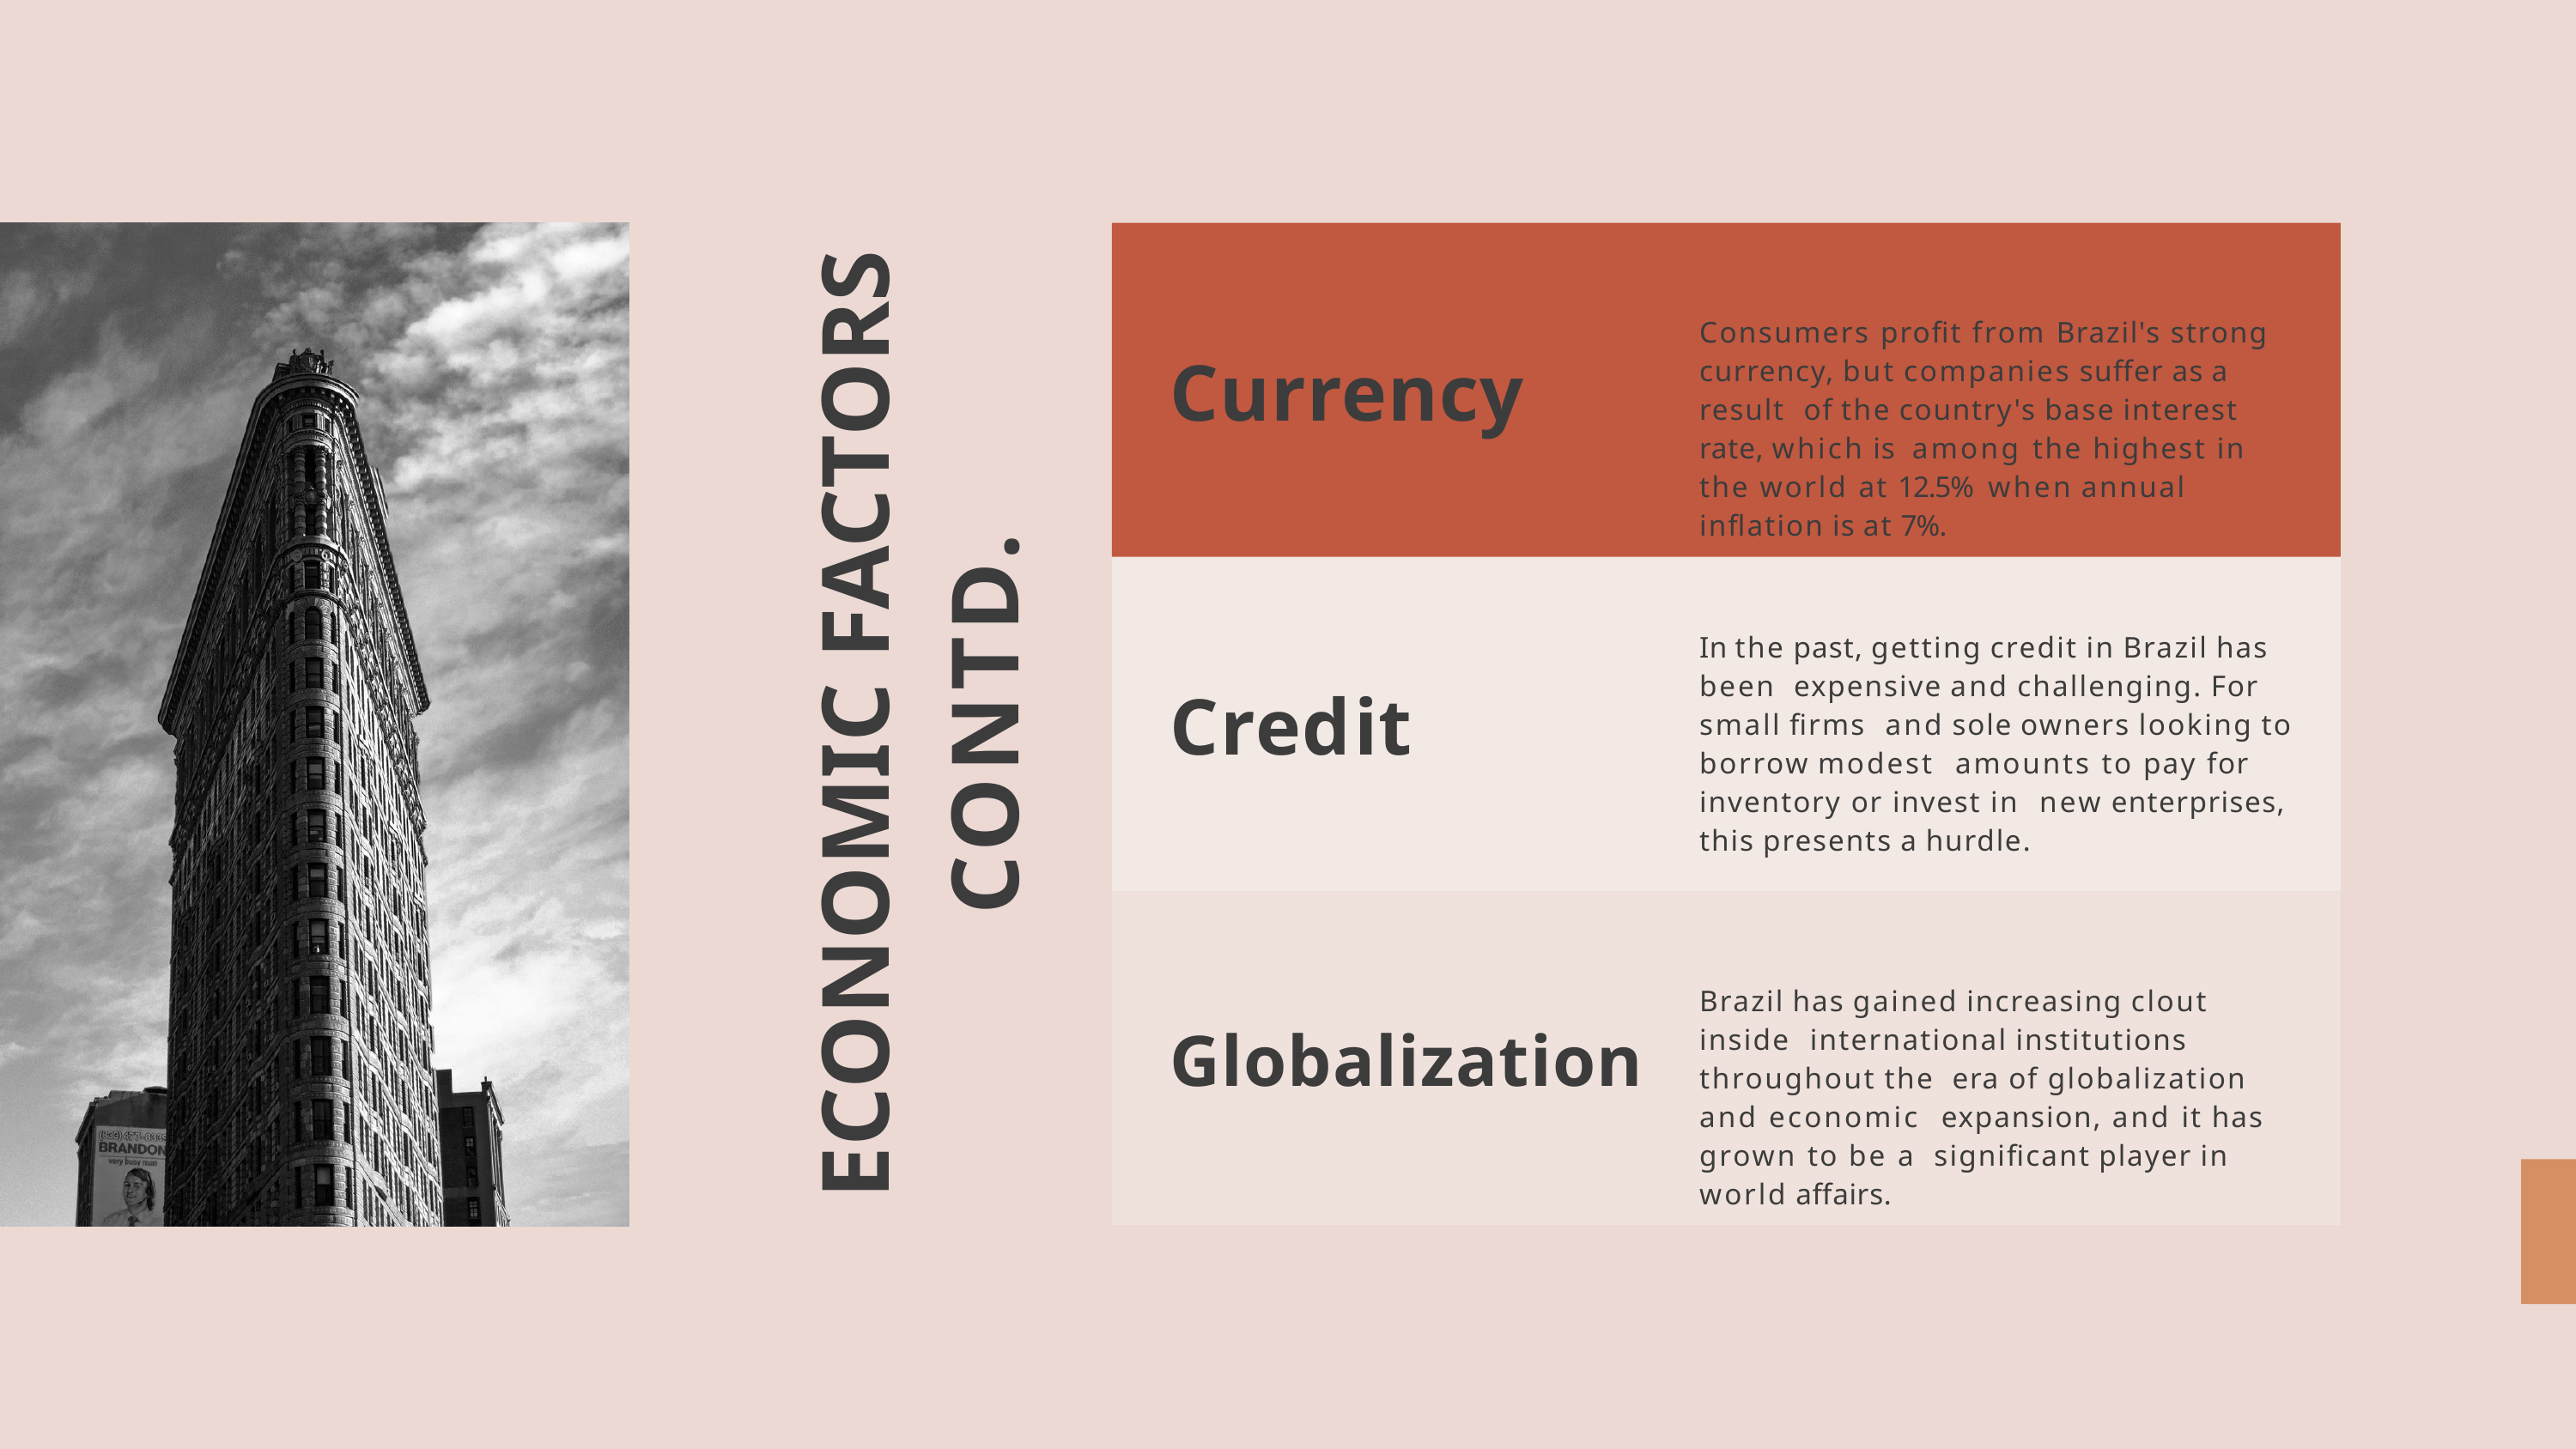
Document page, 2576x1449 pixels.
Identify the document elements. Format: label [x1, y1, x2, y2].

text_box [0, 0, 2576, 1449]
